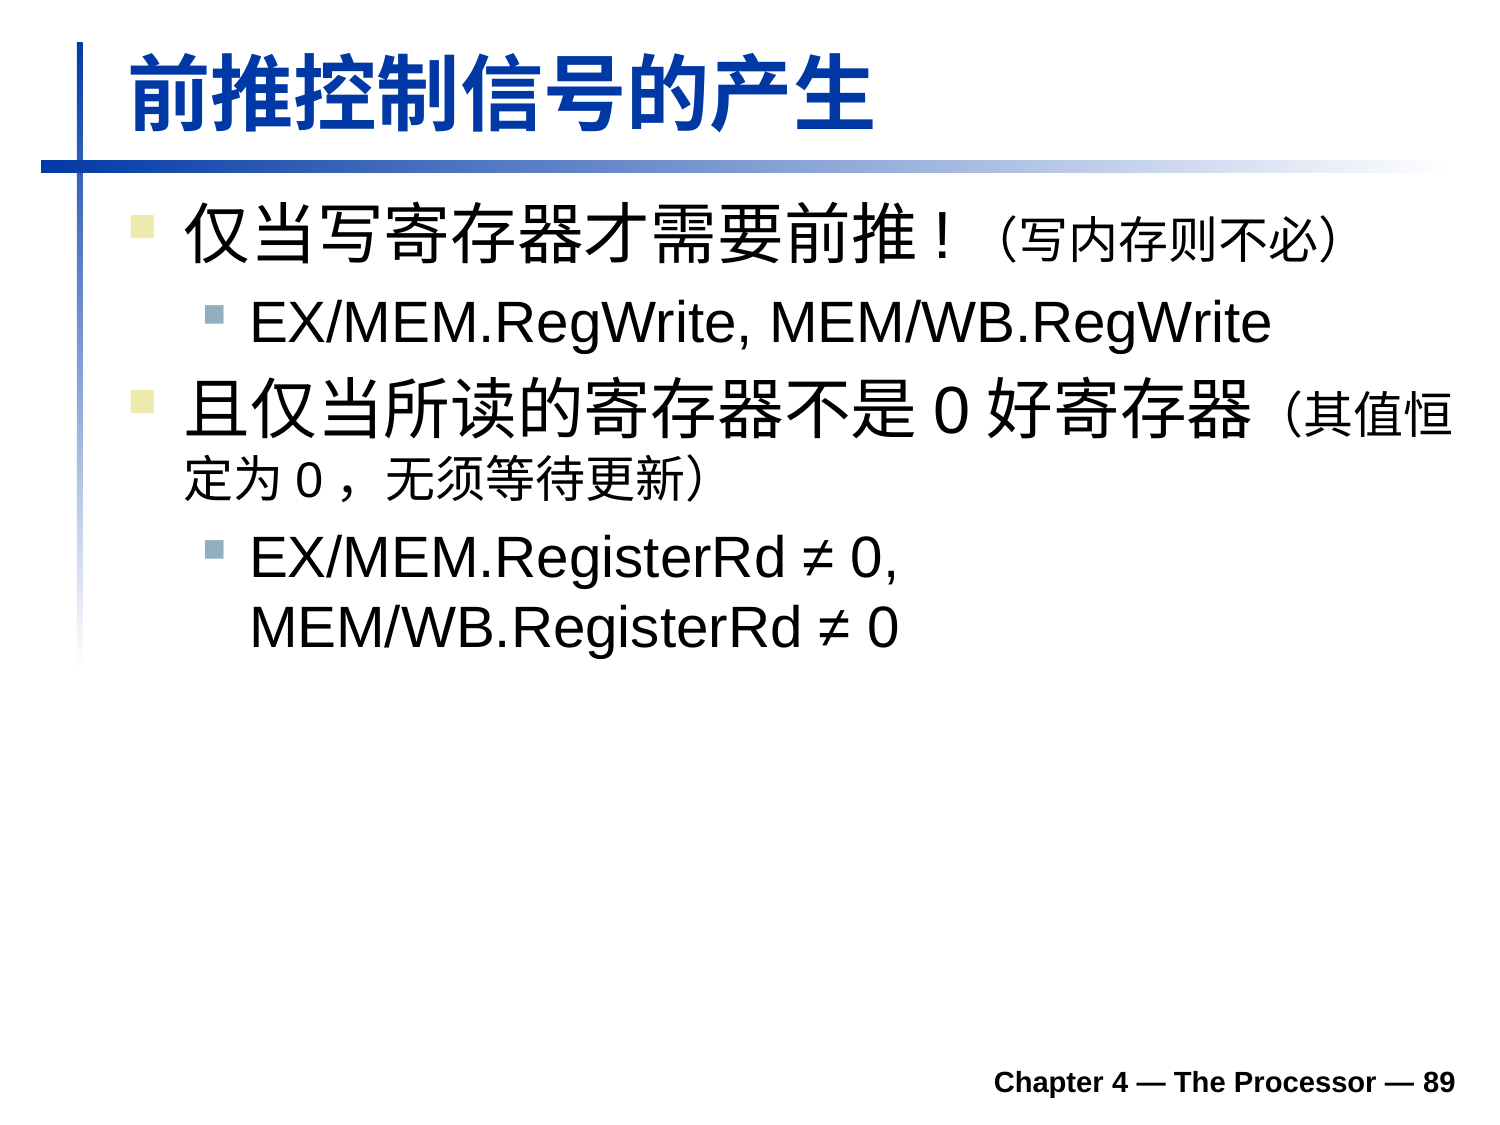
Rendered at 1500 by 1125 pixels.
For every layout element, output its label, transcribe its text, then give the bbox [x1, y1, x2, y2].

footer Chapter 4 — The Processor — [277, 1046, 1471, 1106]
list 仅当写寄存器才需要前推!（写内存则不必） EX/MEM.RegWrite, MEM/WB.RegWrite 且仅当所读的寄存器不是0好寄存器（其值恒定为0，无须等待更新） EX/MEM.RegisterRd ≠ 0, MEM/WB.RegisterRd ≠ 0 [112, 184, 1469, 1024]
title 前推控制信号的产生 [112, 32, 1468, 149]
